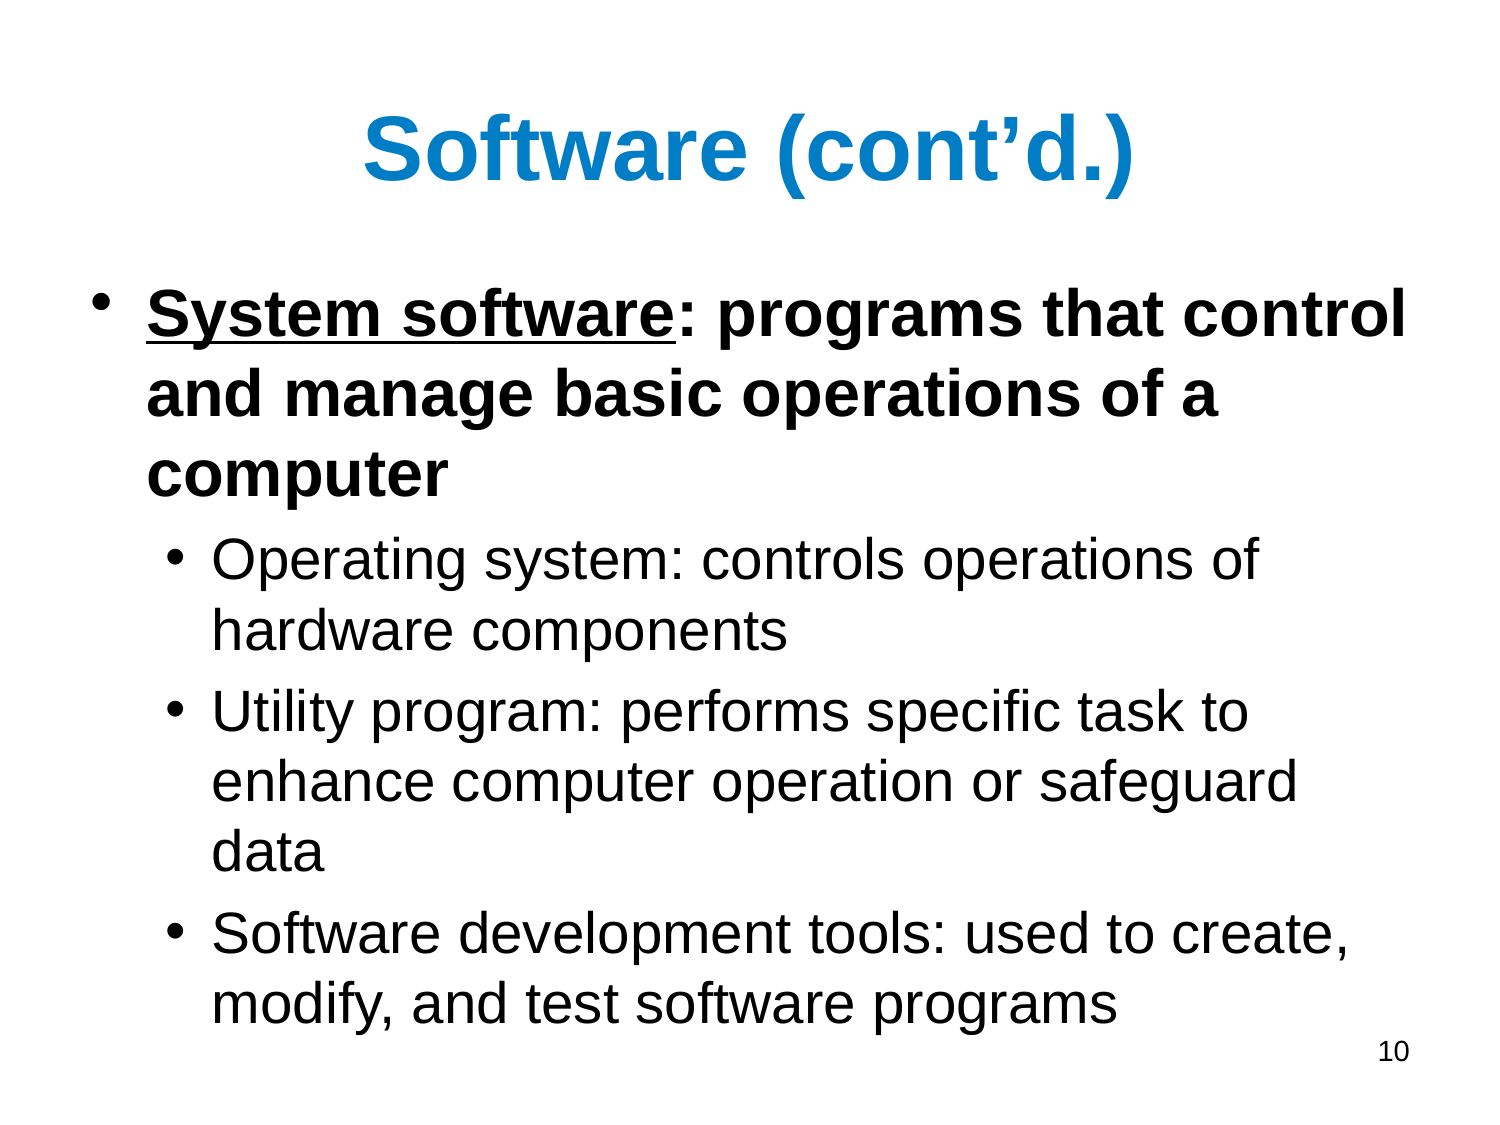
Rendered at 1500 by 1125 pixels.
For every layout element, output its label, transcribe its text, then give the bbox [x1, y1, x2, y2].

slide_number 10 [1074, 1024, 1426, 1103]
list System software: programs that control and manage basic operations of a computer Operating system: controls operations of hardware components Utility program: performs specific task to enhance computer operation or safeguard data Software development tools: used to create, modify, and test software programs [75, 262, 1425, 1005]
title Software (cont’d.) [75, 50, 1425, 238]
